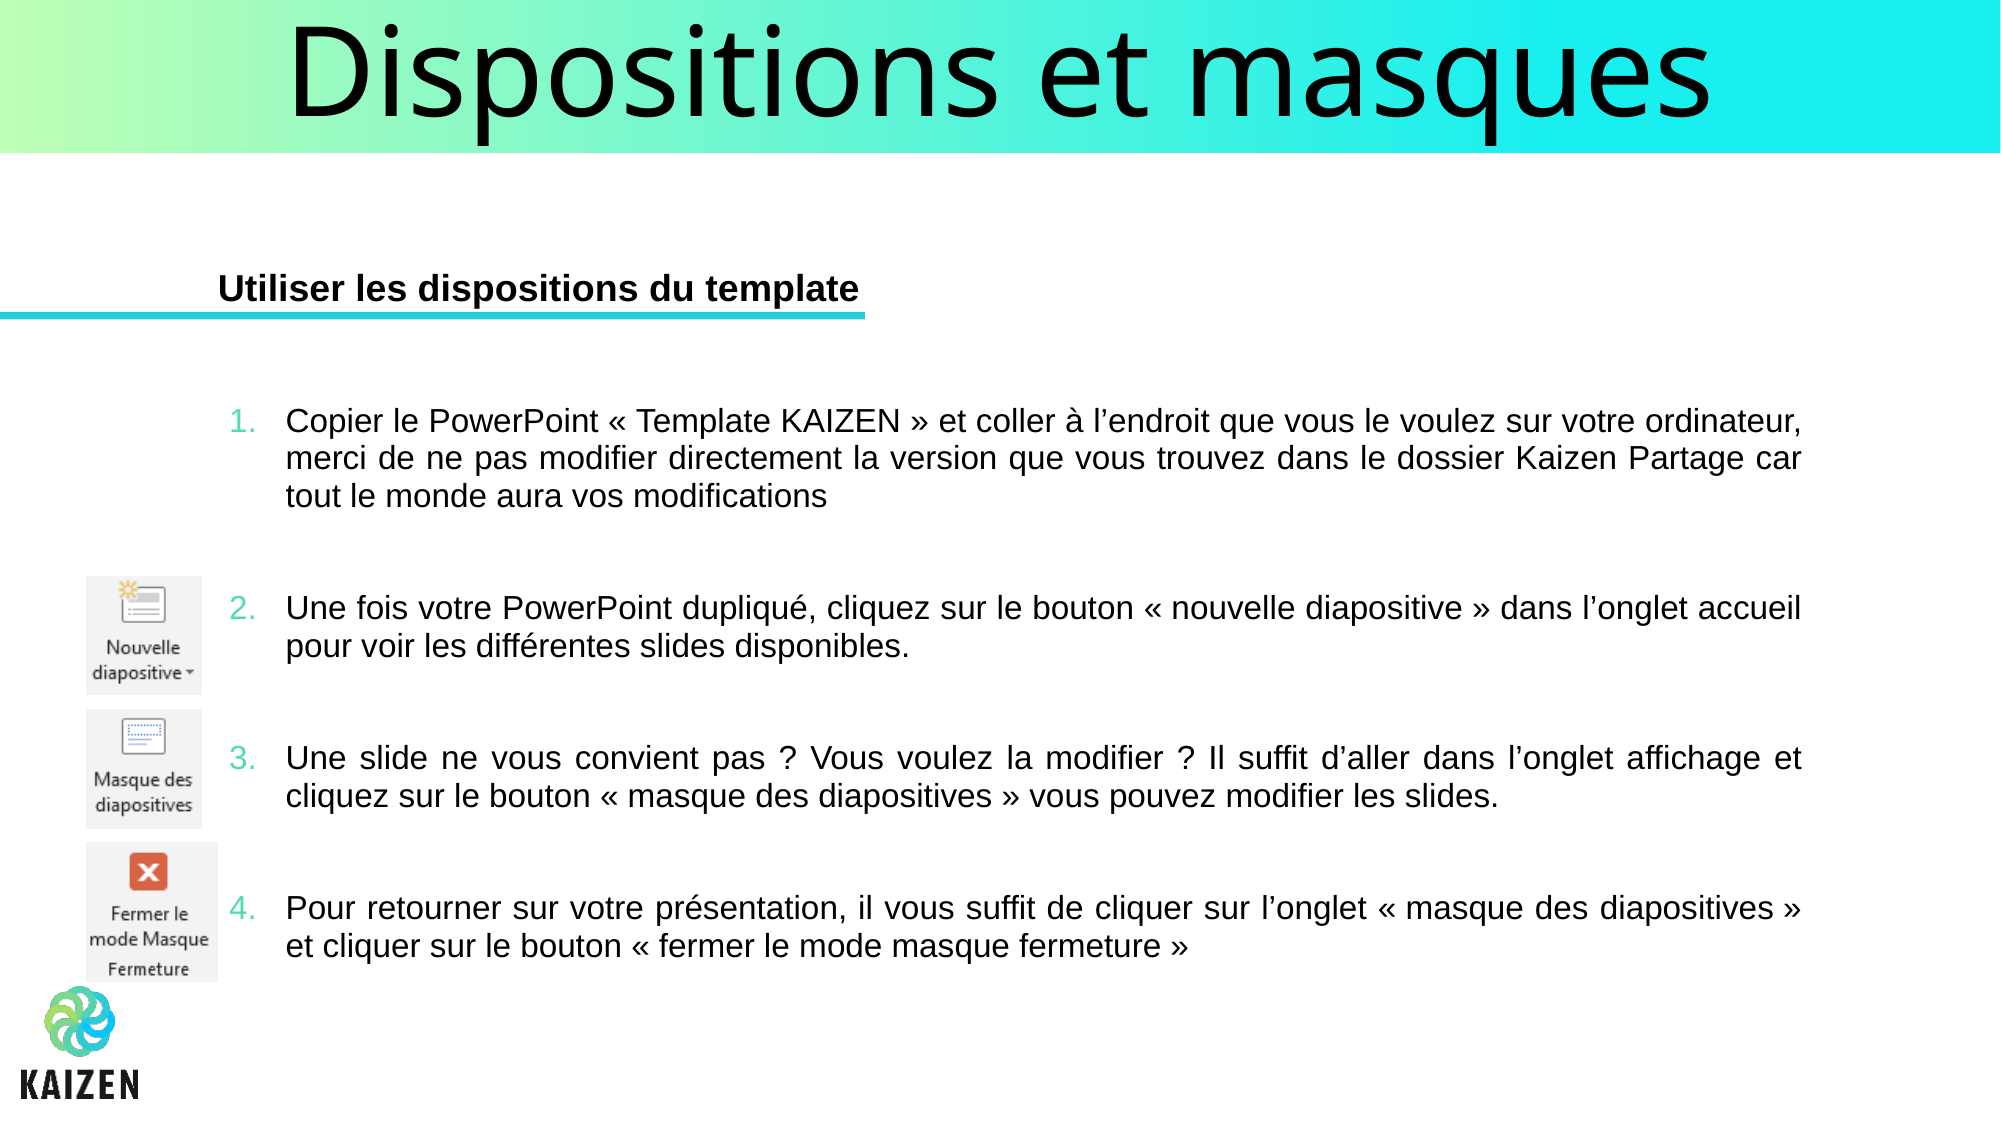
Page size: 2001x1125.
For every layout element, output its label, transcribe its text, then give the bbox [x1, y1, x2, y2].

picture [21, 986, 138, 1099]
picture [86, 709, 202, 829]
text_box [0, 311, 866, 320]
picture [86, 576, 202, 696]
title Dispositions et masques [0, 29, 2000, 123]
text_box Copier le PowerPoint « Template KAIZEN » et coller à l’endroit que vous le voulez sur votre ordinateur, merci de ne pas modifier directement la version que vous trouvez dans le dossier Kaizen Partage car tout le monde aura vos modifications Une fois votre PowerPoint dupliqué, cliquez sur le bouton « nouvelle diapositive » dans l’onglet accueil pour voir les différentes slides disponibles. Une slide ne vous convient pas ? Vous voulez la modifier ? Il suffit d’aller dans l’onglet affichage et cliquez sur le bouton « masque des diapositives » vous pouvez modifier les slides. Pour retourner sur votre présentation, il vous suffit de cliquer sur l’onglet « masque des diapositives » et cliquer sur le bouton « fermer le mode masque fermeture » [203, 356, 1820, 972]
text_box Utiliser les dispositions du template [203, 256, 1879, 406]
picture [86, 842, 218, 983]
